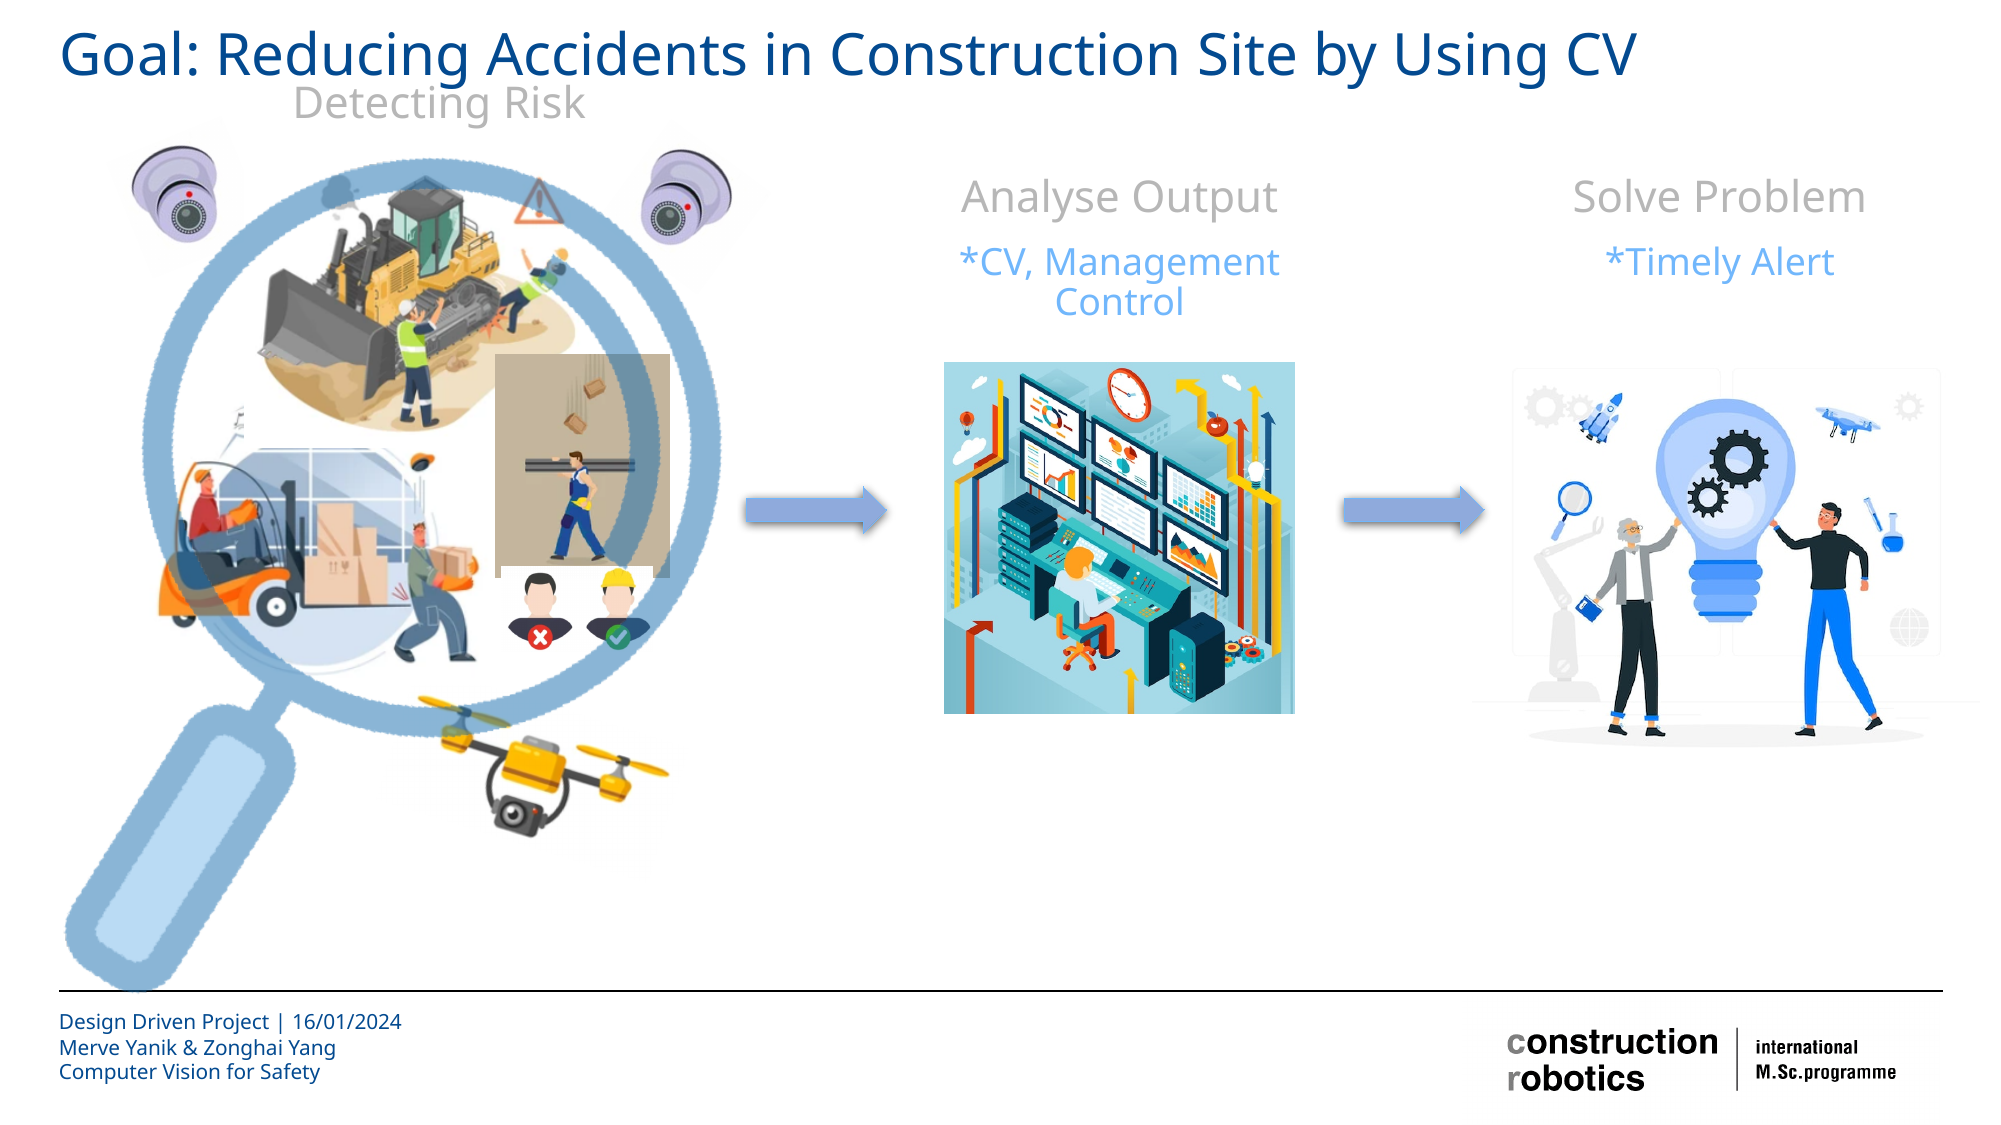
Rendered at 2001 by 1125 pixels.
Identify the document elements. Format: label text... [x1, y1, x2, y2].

text_box Analyse Output *CV, Management Control [902, 174, 1338, 339]
list Detecting Risk [122, 80, 756, 165]
picture [1462, 996, 1940, 1125]
text_box [1344, 486, 1472, 534]
list Goal: Reducing Accidents in Construction Site by Using CV [44, 24, 1904, 188]
text_box Solve Problem *Timely Alert [1502, 174, 1938, 299]
picture [944, 362, 1295, 714]
picture [1472, 312, 1980, 821]
picture [0, 134, 770, 931]
text_box [746, 486, 887, 534]
